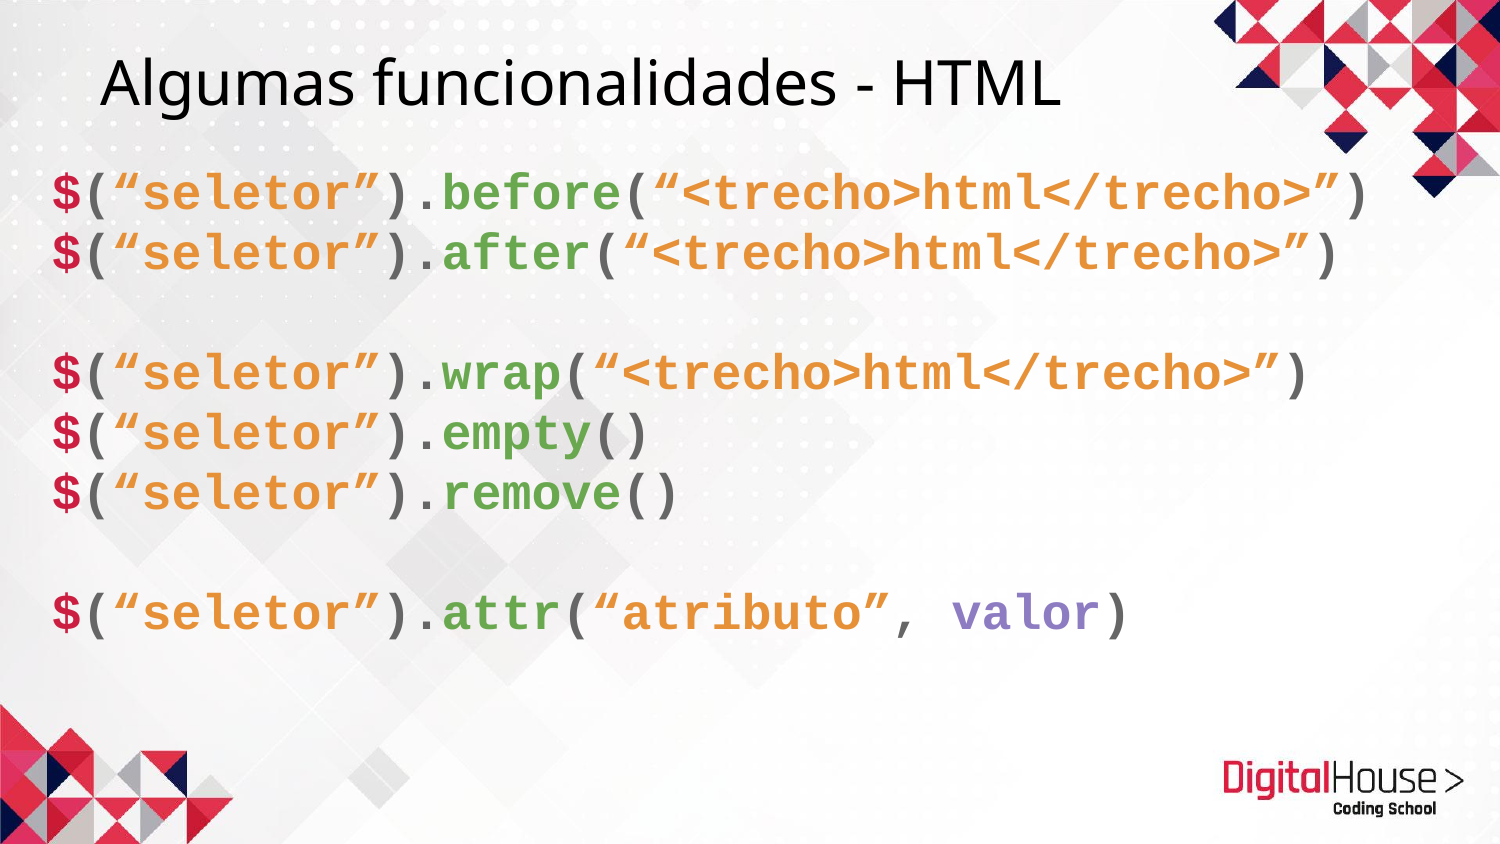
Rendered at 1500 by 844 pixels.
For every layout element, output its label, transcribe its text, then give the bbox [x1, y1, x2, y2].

title Algumas funcionalidades - HTML [85, 9, 1187, 134]
picture [0, 0, 1500, 844]
subtitle $(“seletor”).before(“<trecho>html</trecho>”) $(“seletor”).after(“<trecho>html</trecho>”) $(“seletor”).wrap(“<trecho>html</trecho>”) $(“seletor”).empty() $(“seletor”).remove() $(“seletor”).attr(“atributo”, valor) [36, 144, 1485, 722]
